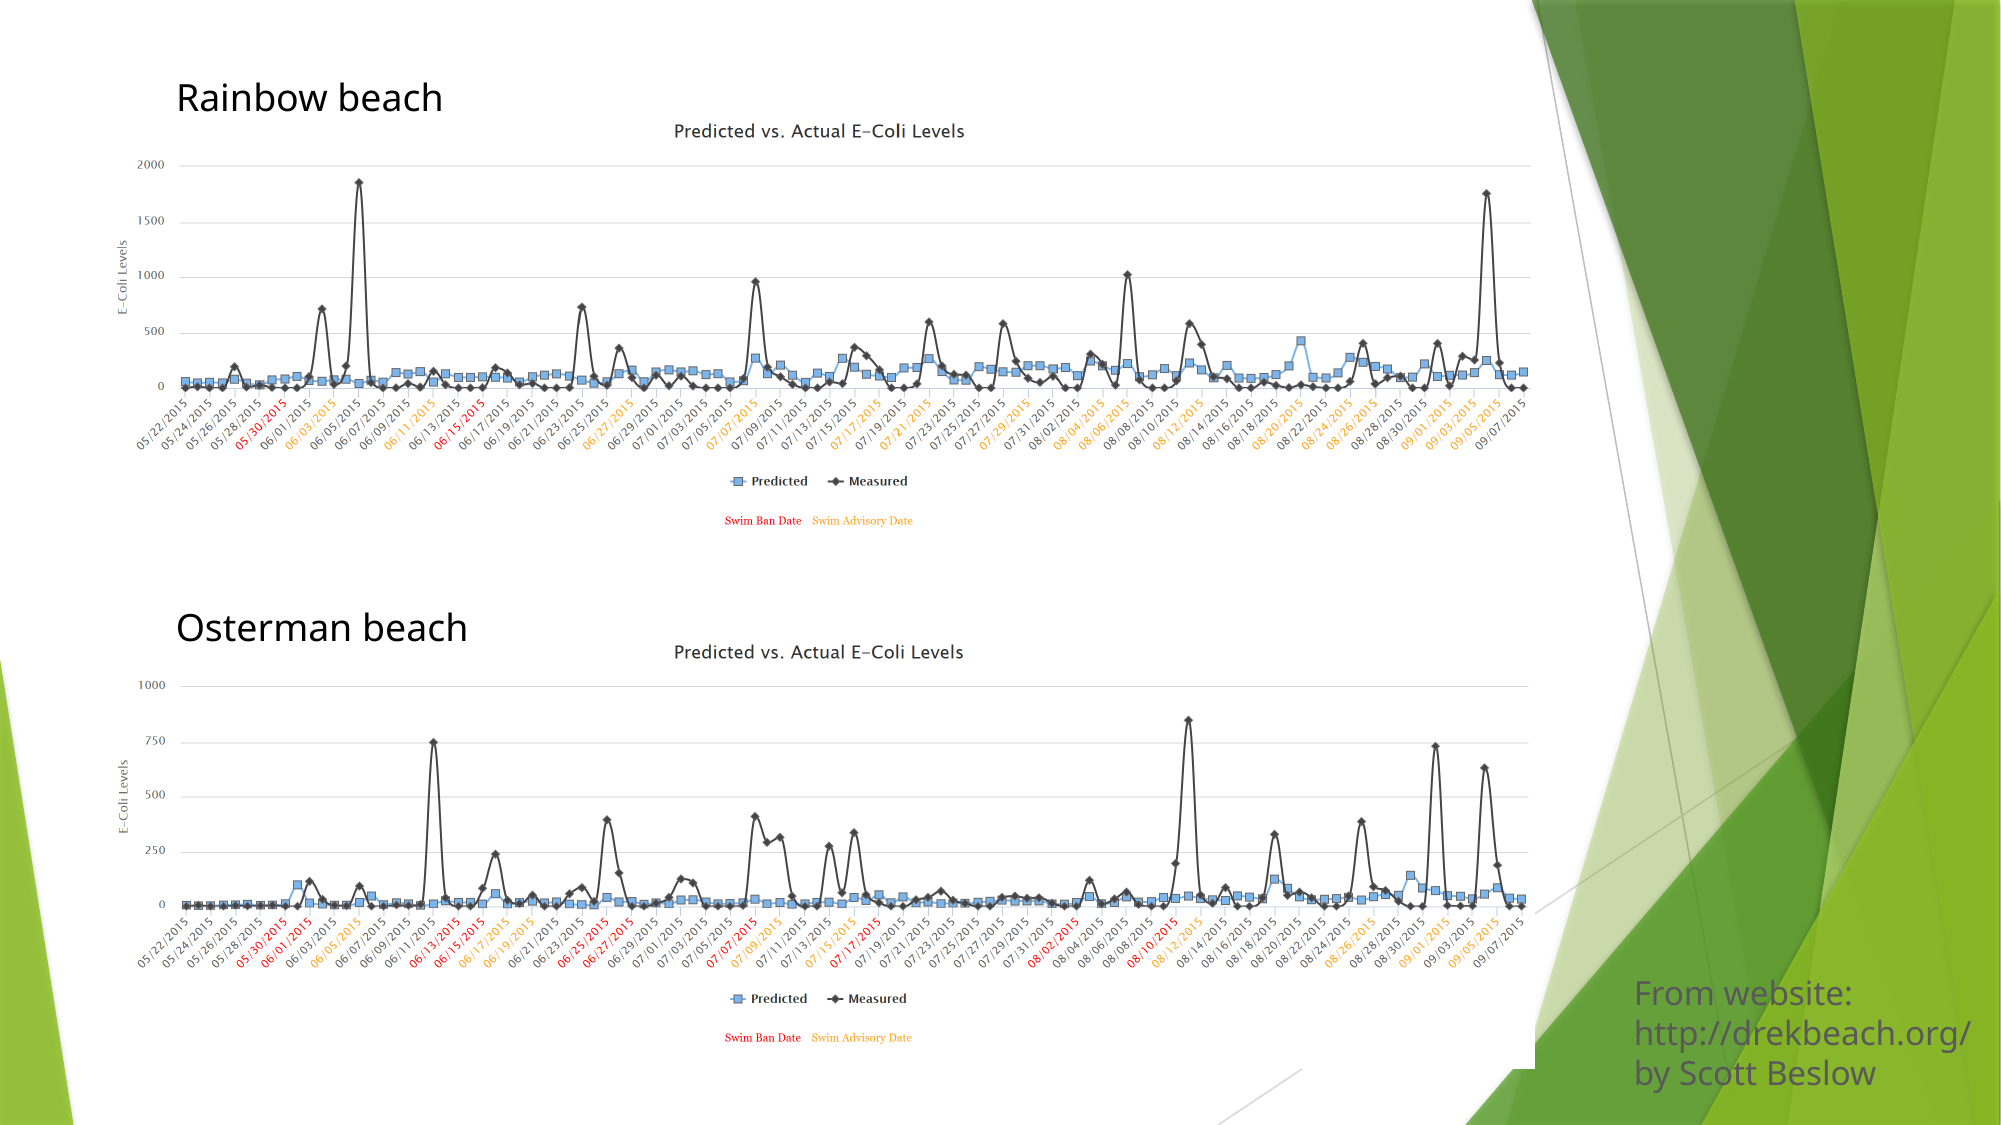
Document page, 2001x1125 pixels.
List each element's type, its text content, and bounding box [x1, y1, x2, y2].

text_box Osterman beach [161, 596, 615, 625]
text_box From website: http://drekbeach.org/ by Scott Beslow [1619, 964, 2000, 1125]
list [102, 626, 1535, 1070]
text_box Rainbow beach [161, 66, 524, 101]
picture [102, 102, 1535, 536]
